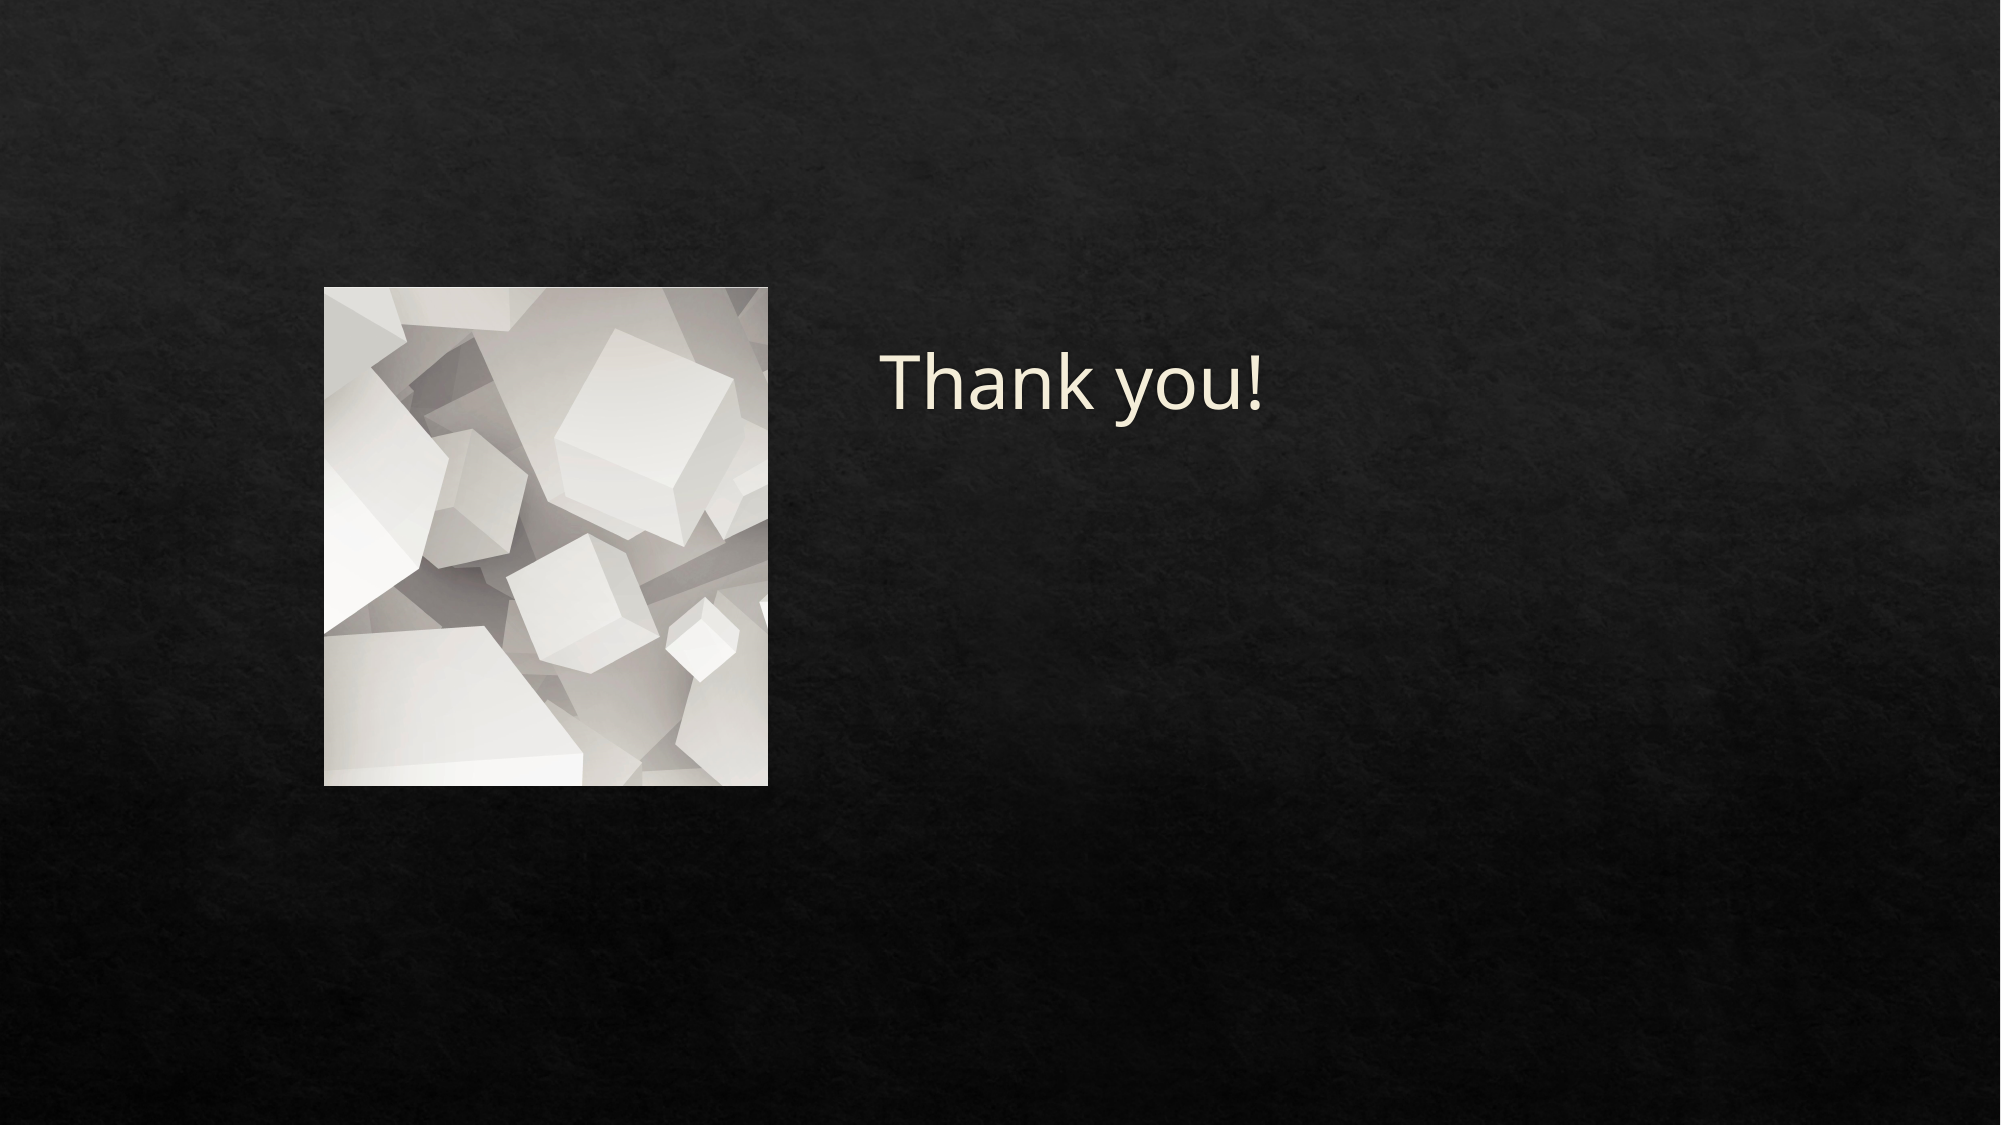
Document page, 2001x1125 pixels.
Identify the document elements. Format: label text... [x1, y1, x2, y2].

picture [323, 287, 768, 787]
title Thank you! [864, 233, 1513, 537]
